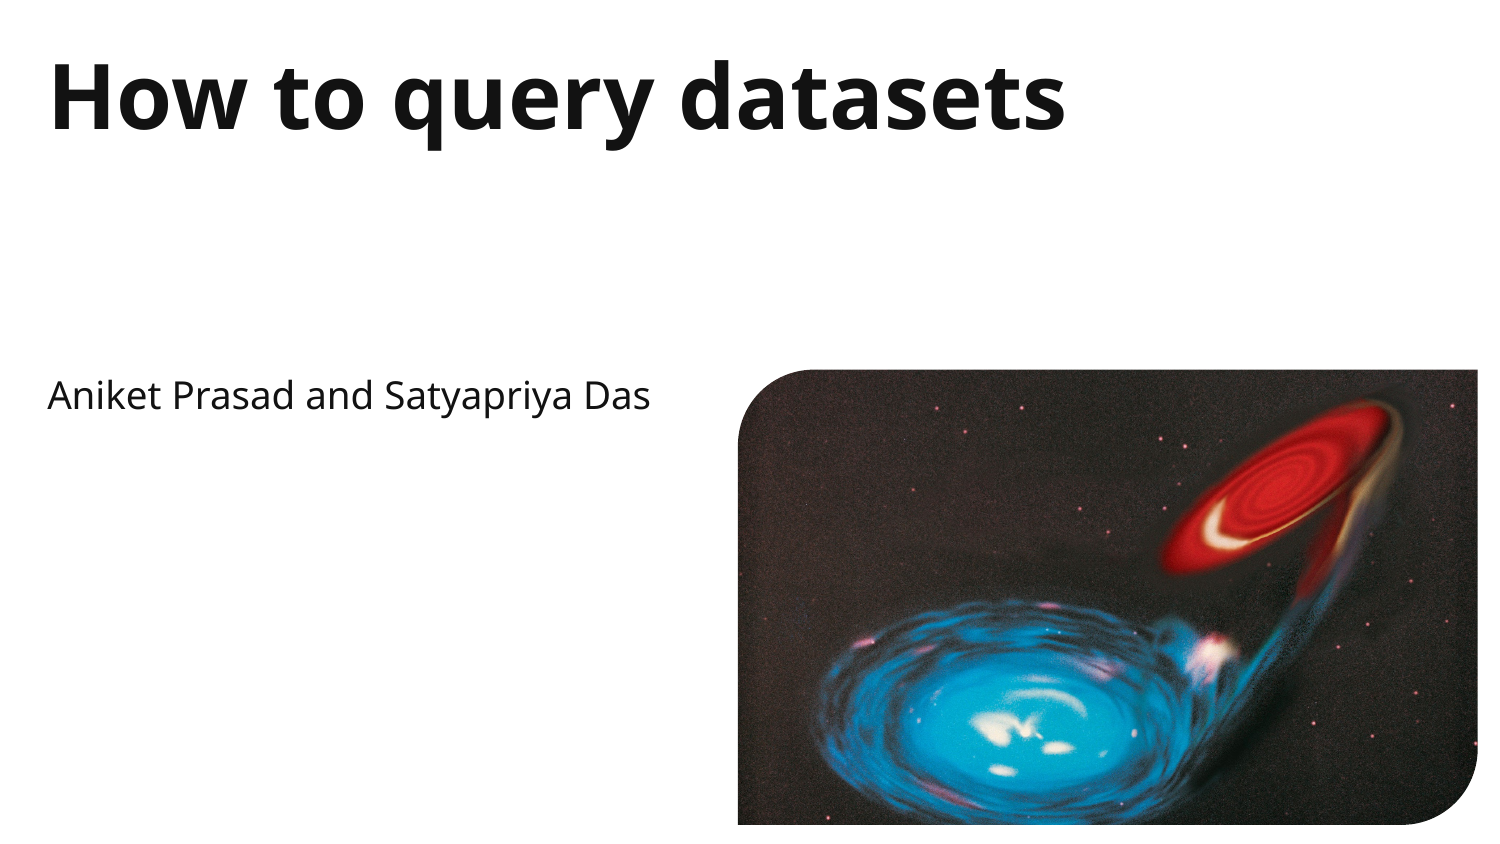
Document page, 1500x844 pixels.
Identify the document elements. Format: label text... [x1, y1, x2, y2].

title How to query datasets [32, 36, 1347, 345]
picture [737, 369, 1478, 826]
subtitle Aniket Prasad and Satyapriya Das [32, 356, 687, 448]
